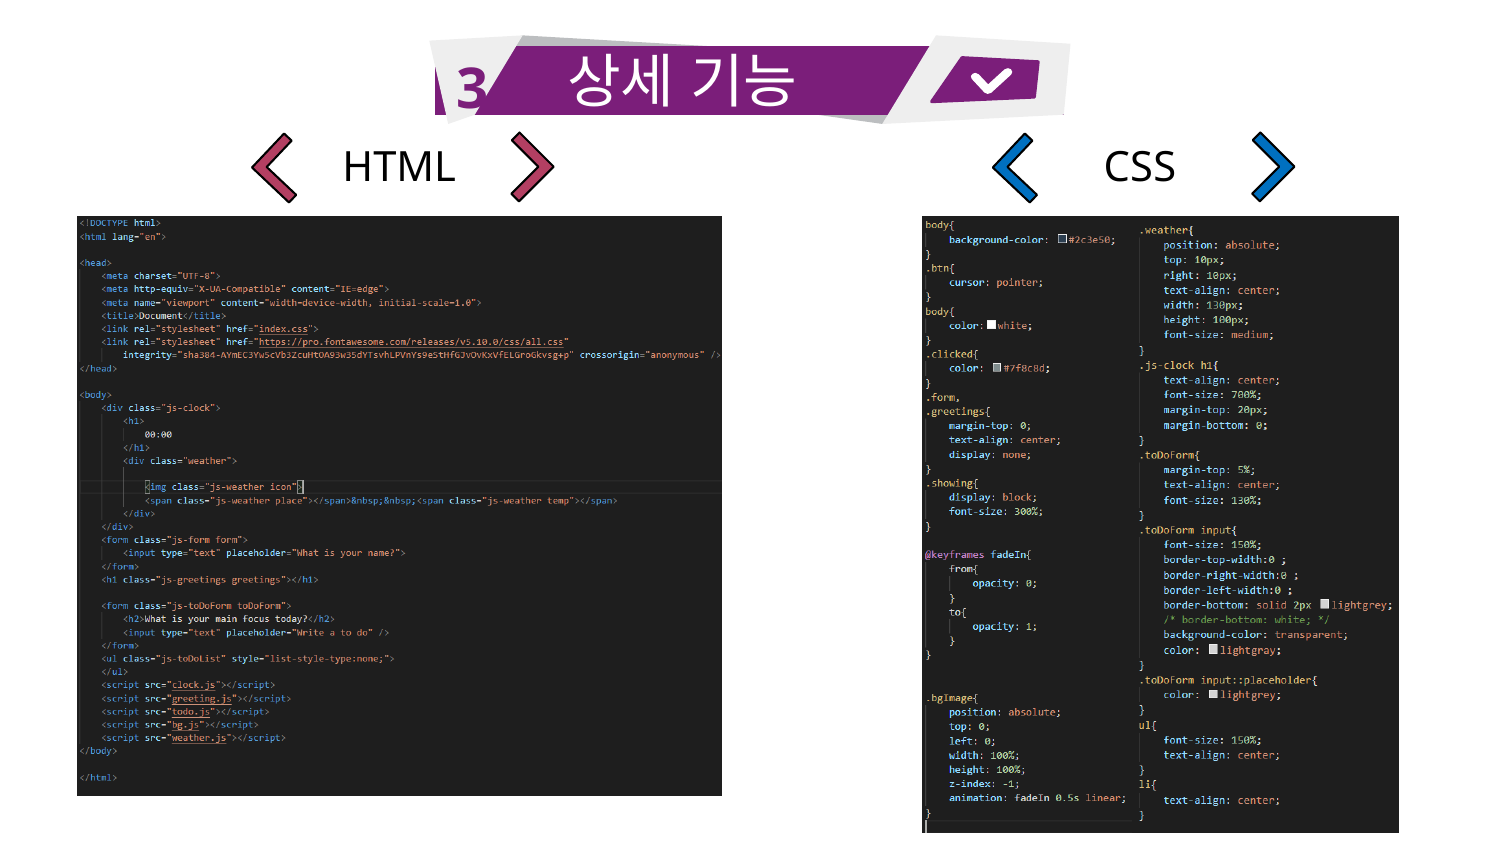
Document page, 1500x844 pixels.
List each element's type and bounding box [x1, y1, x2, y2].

text_box [429, 35, 1071, 125]
text_box [235, 132, 564, 199]
text_box [976, 132, 1304, 199]
picture [76, 216, 722, 797]
picture [922, 216, 1400, 833]
